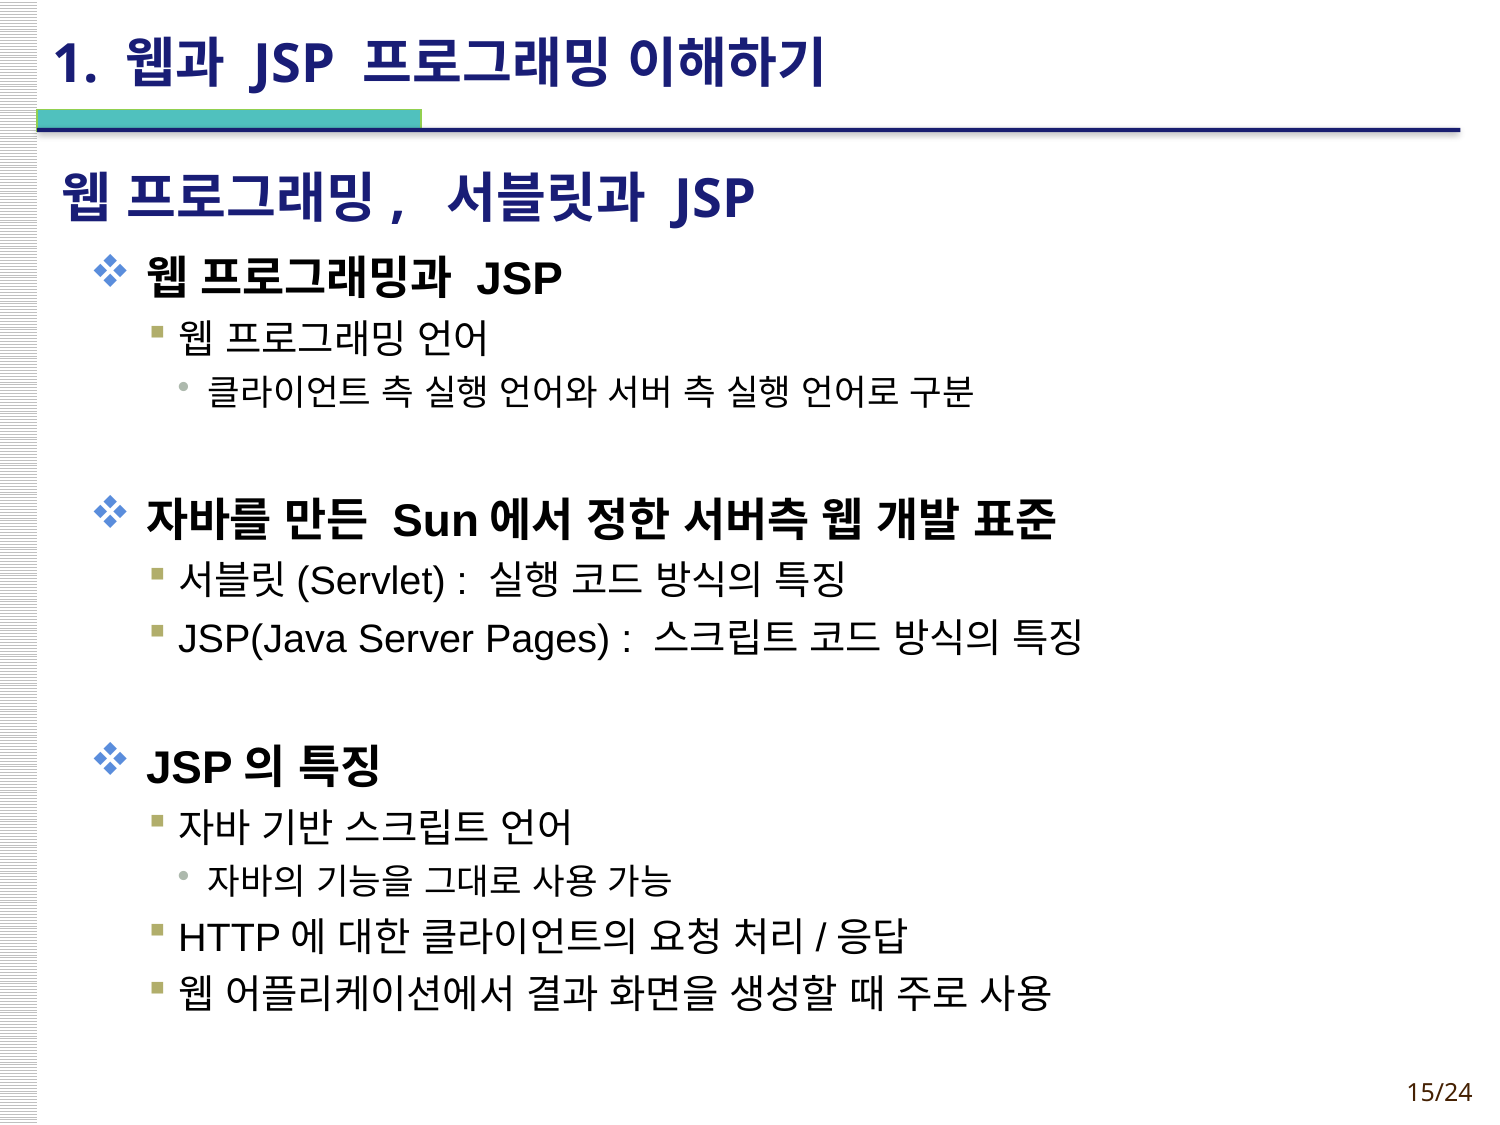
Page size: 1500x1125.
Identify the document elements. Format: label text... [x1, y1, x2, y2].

text_box 웹 프로그래밍, 서블릿과 JSP [46, 147, 1465, 244]
text_box 웹 프로그래밍과 JSP 웹 프로그래밍 언어 클라이언트 측 실행 언어와 서버 측 실행 언어로 구분 자바를 만든 Sun에서 정한 서버측 웹 개발 표준 서블릿(Servlet) : 실행 코드 방식의 특징 JSP(Java Server Pages) : 스크립트 코드 방식의 특징 JSP의 특징 자바 기반 스크립트 언어 자바의 기능을 그대로 사용 가능 HTTP에 대한 클라이언트의 요청 처리/응답 웹 어플리케이션에서 결과 화면을 생성할 때 주로 사용 [74, 241, 1425, 1083]
title 1. 웹과 JSP 프로그래밍 이해하기 [37, 13, 1278, 109]
